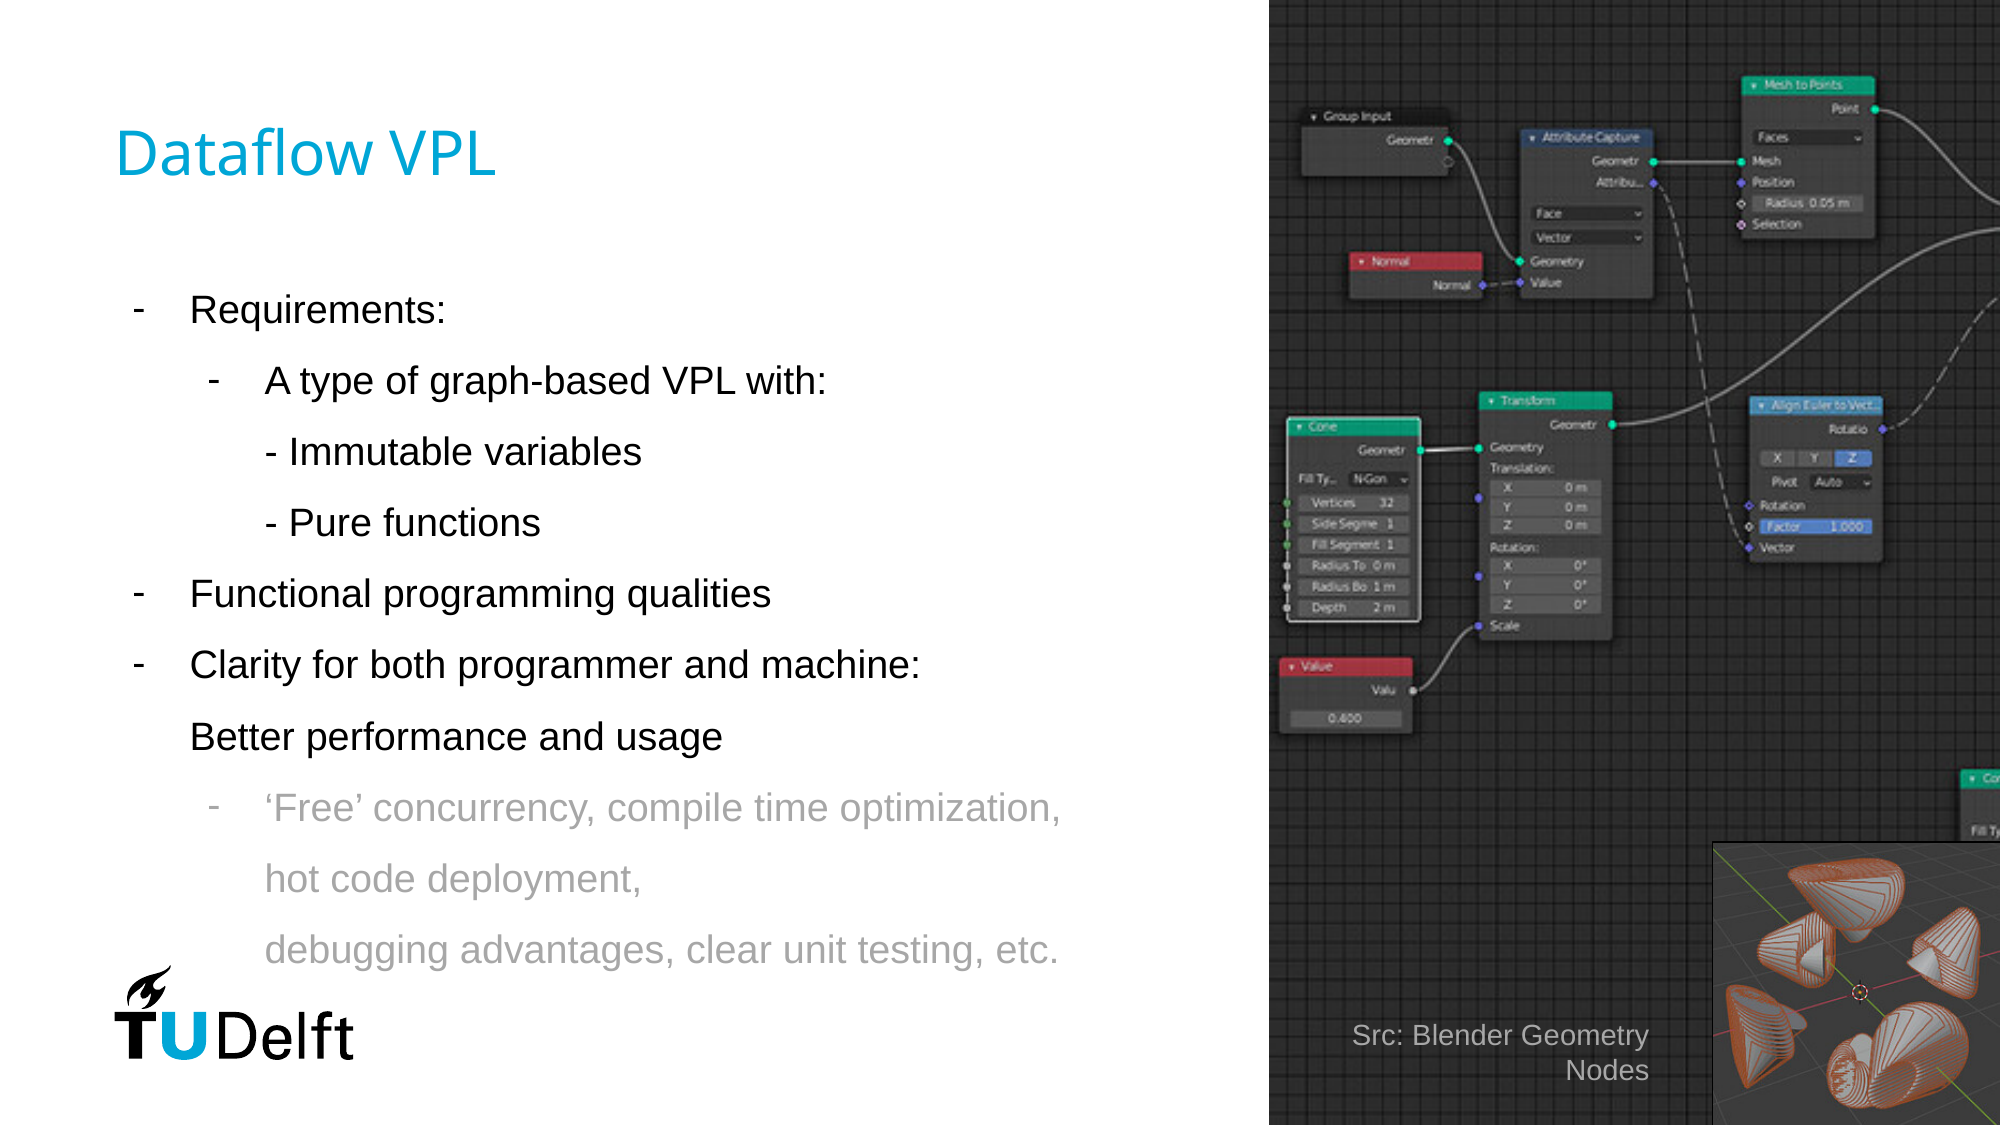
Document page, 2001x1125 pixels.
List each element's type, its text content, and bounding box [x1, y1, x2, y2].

list Requirements: A type of graph-based VPL with: - Immutable variables - Pure functions Functional programming qualities Clarity for both programmer and machine: Better performance and usage ‘Free’ concurrency, compile time optimization, hot code deployment, debugging advantages, clear unit testing, etc. [114, 260, 1263, 1002]
picture [1268, 0, 2000, 1125]
title Dataflow VPL [114, 121, 1263, 203]
